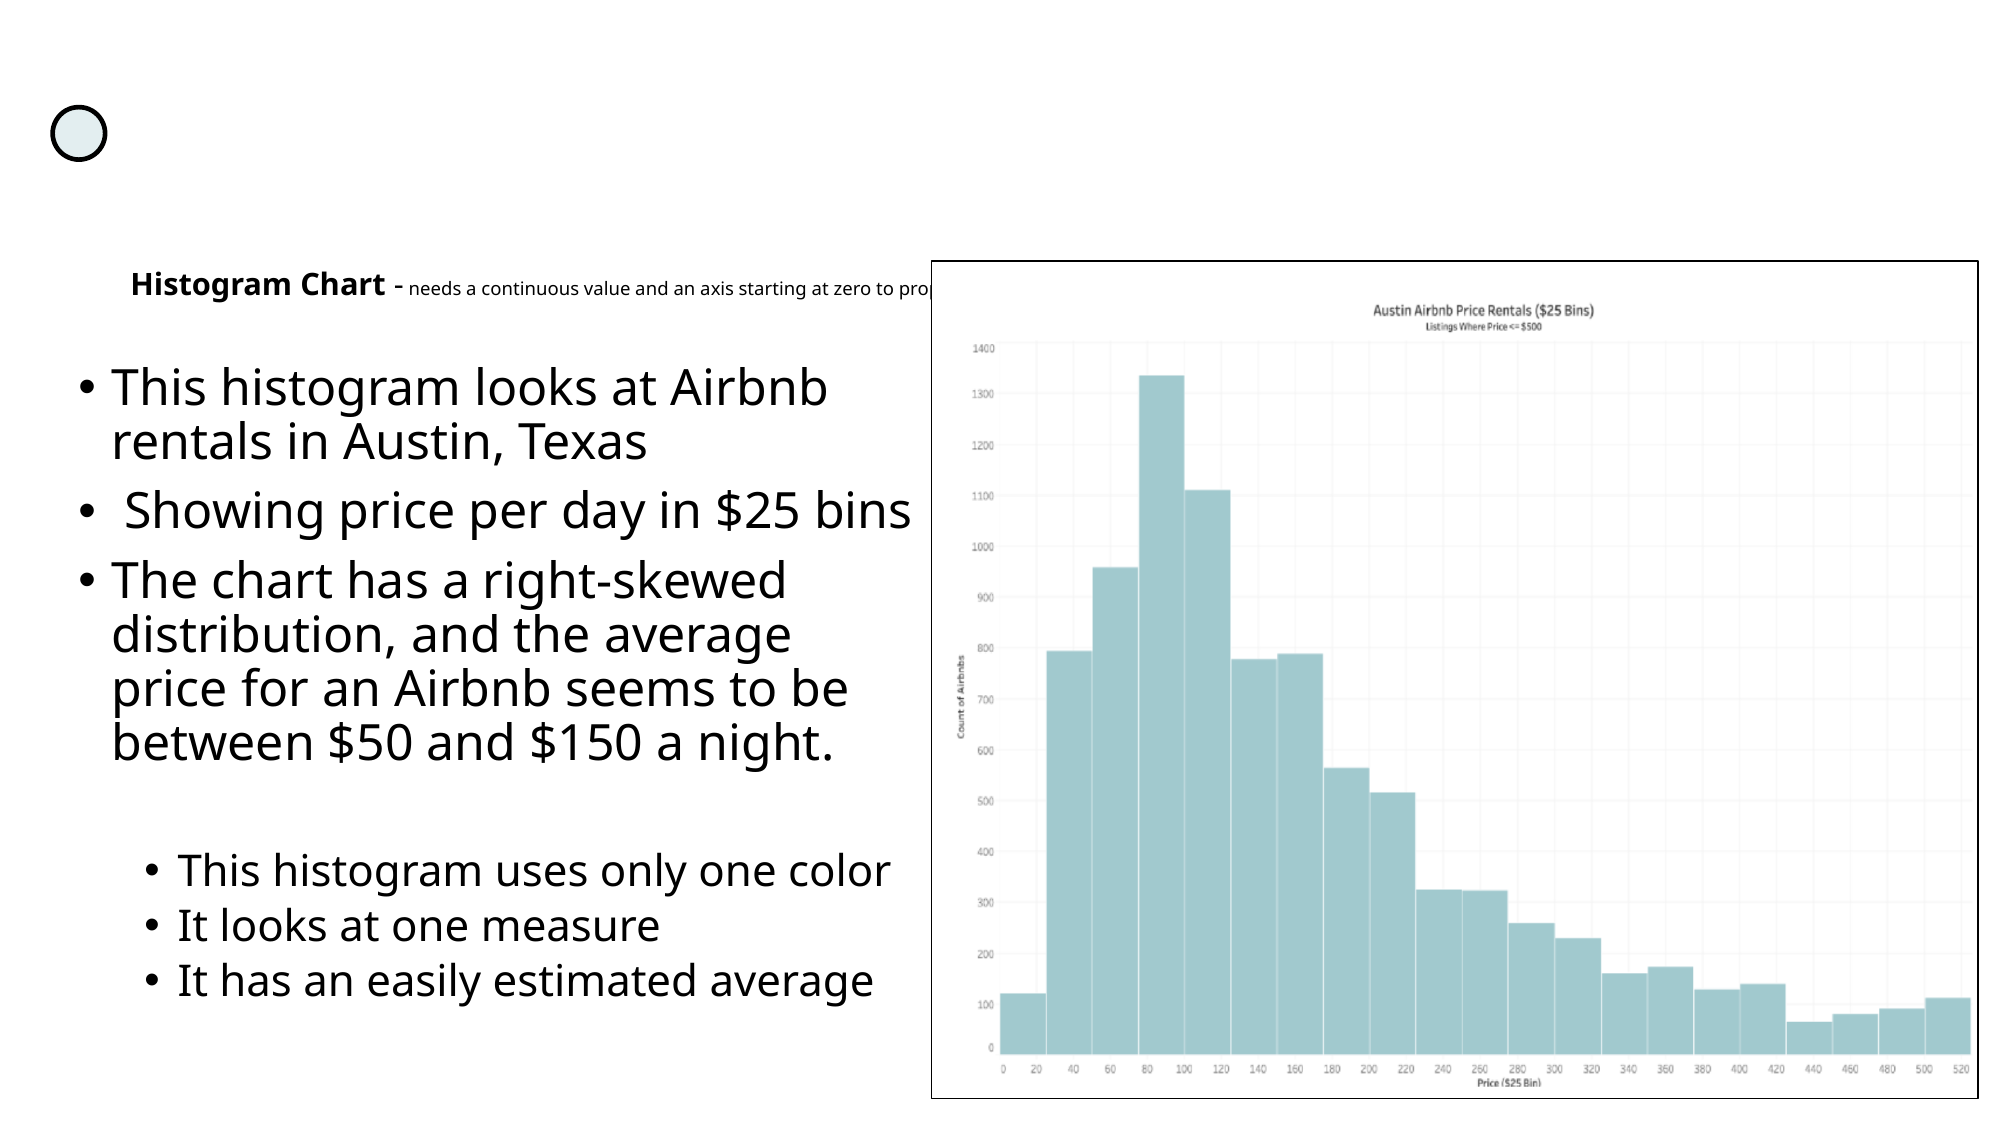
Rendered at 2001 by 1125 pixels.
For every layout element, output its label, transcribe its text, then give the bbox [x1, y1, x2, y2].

list This histogram looks at Airbnb rentals in Austin, Texas Showing price per day in $25 bins The chart has a right-skewed distribution, and the average price for an Airbnb seems to be between $50 and $150 a night. This histogram uses only one color It looks at one measure It has an easily estimated average [63, 354, 926, 1033]
picture [931, 261, 1978, 1098]
title Histogram Chart - needs a continuous value and an axis starting at zero to properly display the count of values within each bin. [115, 261, 929, 354]
